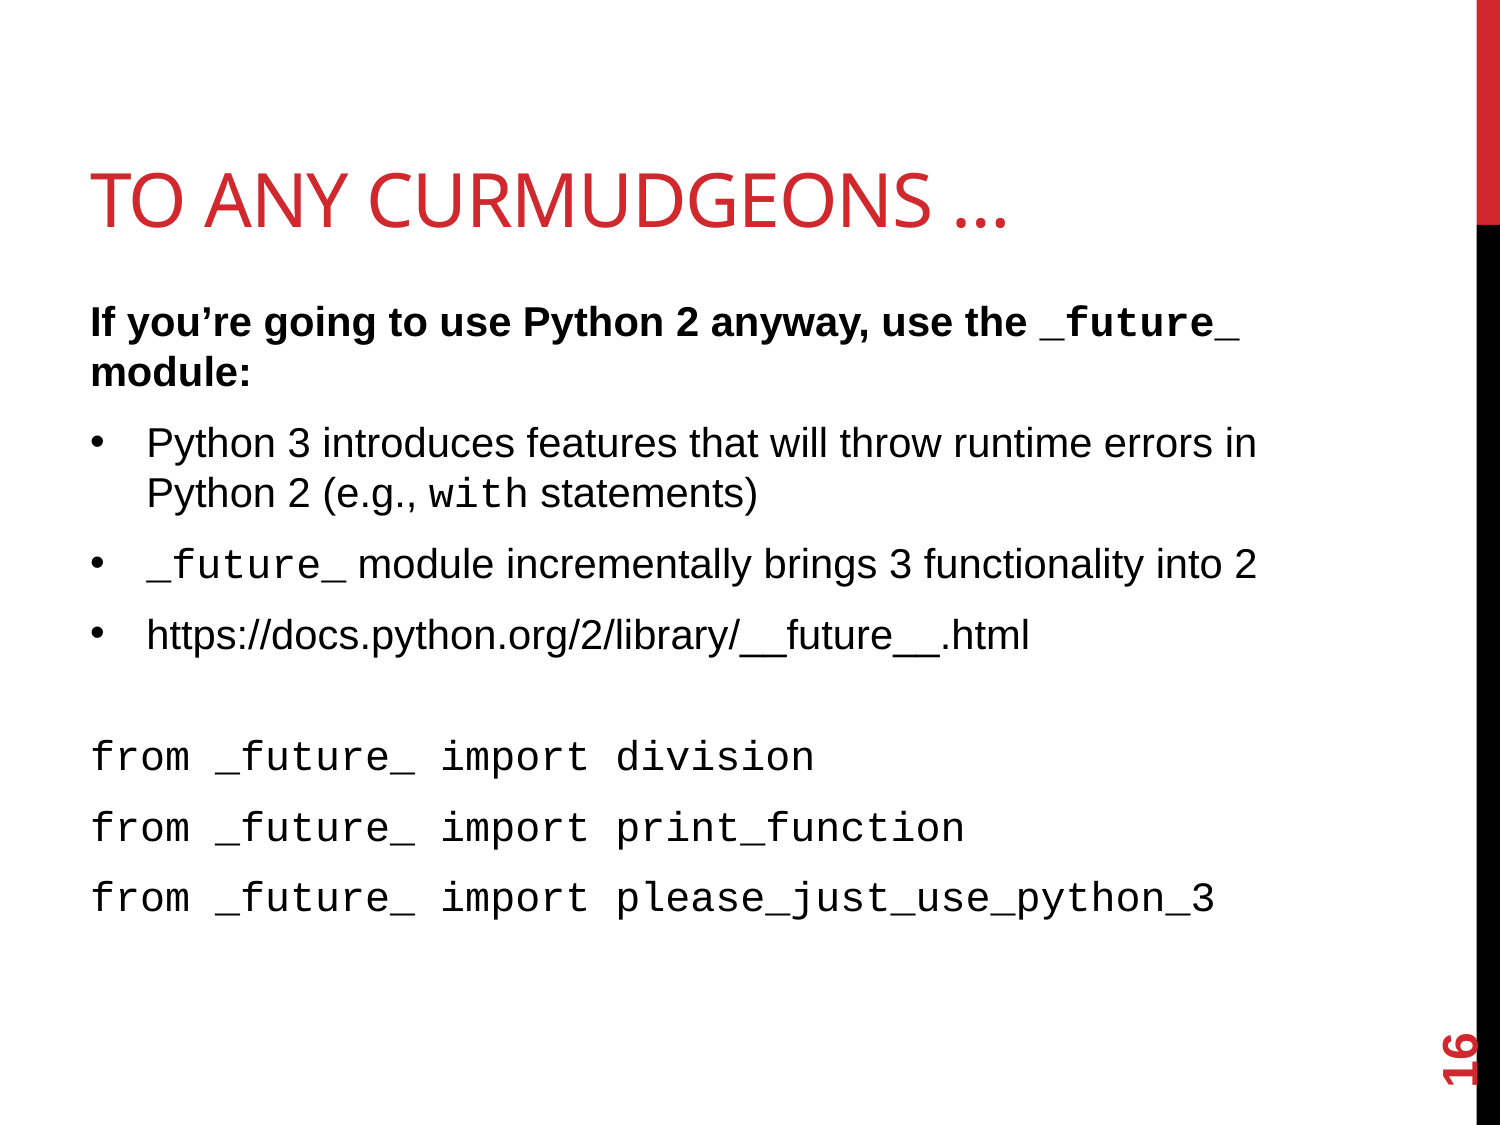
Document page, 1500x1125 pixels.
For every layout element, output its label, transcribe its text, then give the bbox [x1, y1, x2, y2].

list If you’re going to use Python 2 anyway, use the _future_ module: Python 3 introduces features that will throw runtime errors in Python 2 (e.g., with statements) _future_ module incrementally brings 3 functionality into 2 https://docs.python.org/2/library/__future__.html from _future_ import division from _future_ import print_function from _future_ import please_just_use_python_3 [75, 287, 1325, 1005]
title To any Curmudgeons … [75, 25, 1232, 250]
slide_number 16 [1427, 887, 1488, 1104]
